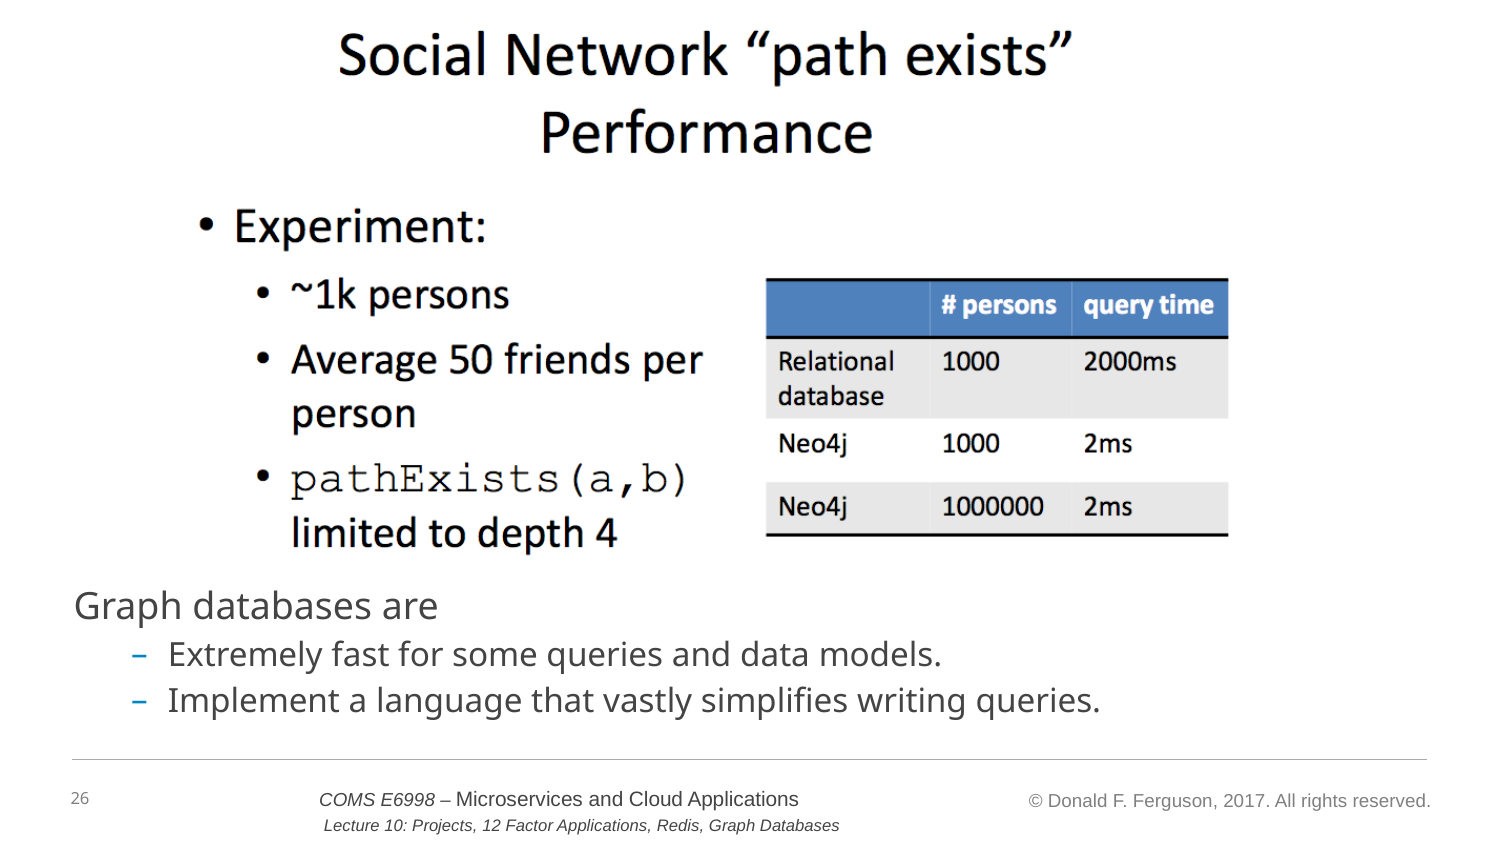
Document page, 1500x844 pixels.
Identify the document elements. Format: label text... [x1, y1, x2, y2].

picture [172, 12, 1249, 565]
list Graph databases are Extremely fast for some queries and data models. Implement a language that vastly simplifies writing queries. [73, 581, 1430, 744]
